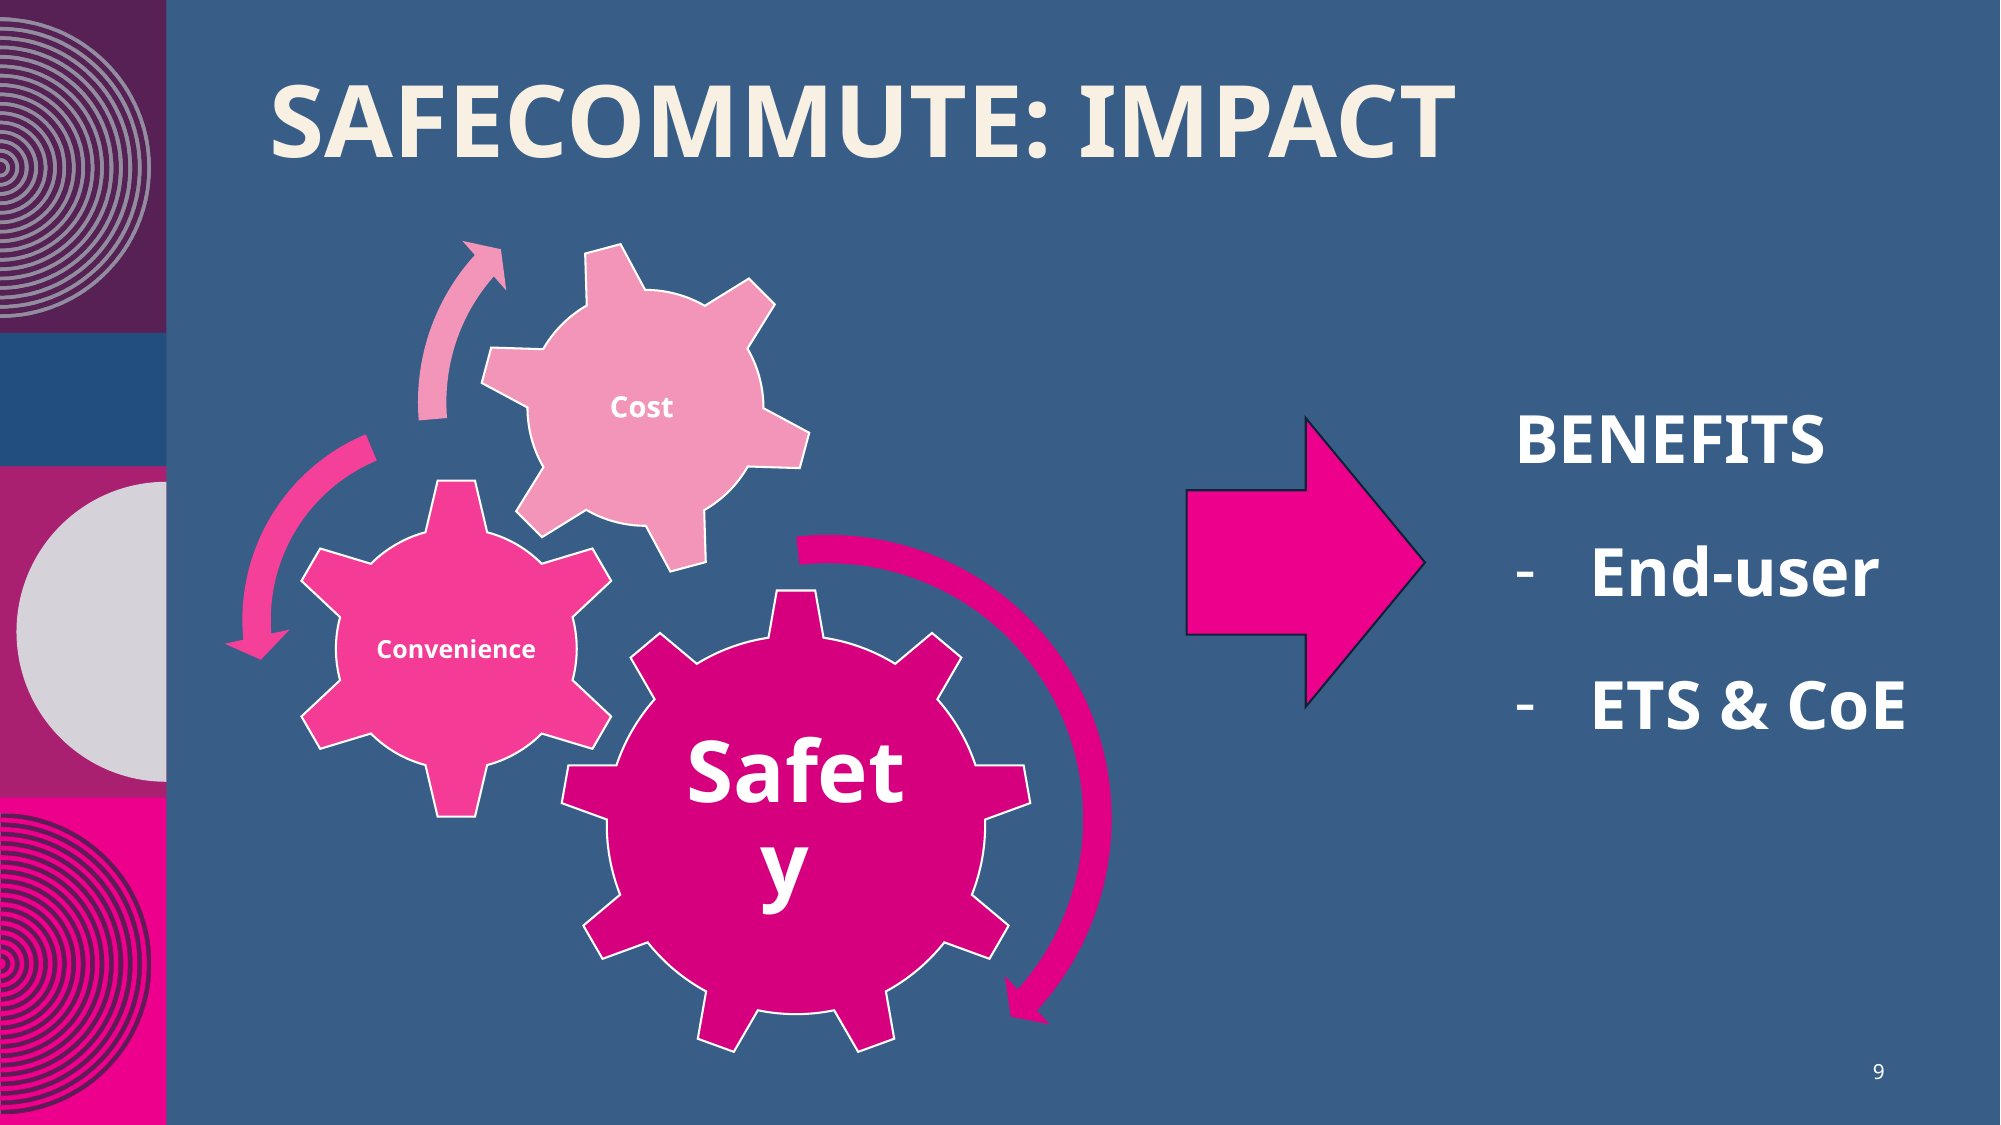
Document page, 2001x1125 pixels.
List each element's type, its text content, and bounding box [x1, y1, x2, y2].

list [0, 201, 1426, 1062]
picture [1, 1062, 151, 1114]
text_box BENEFITS End-user ETS & CoE [1499, 349, 2000, 839]
picture [1, 18, 151, 201]
slide_number 9 [1824, 1042, 1900, 1103]
title SAFECOMMUTE: IMPACT [254, 63, 1874, 287]
